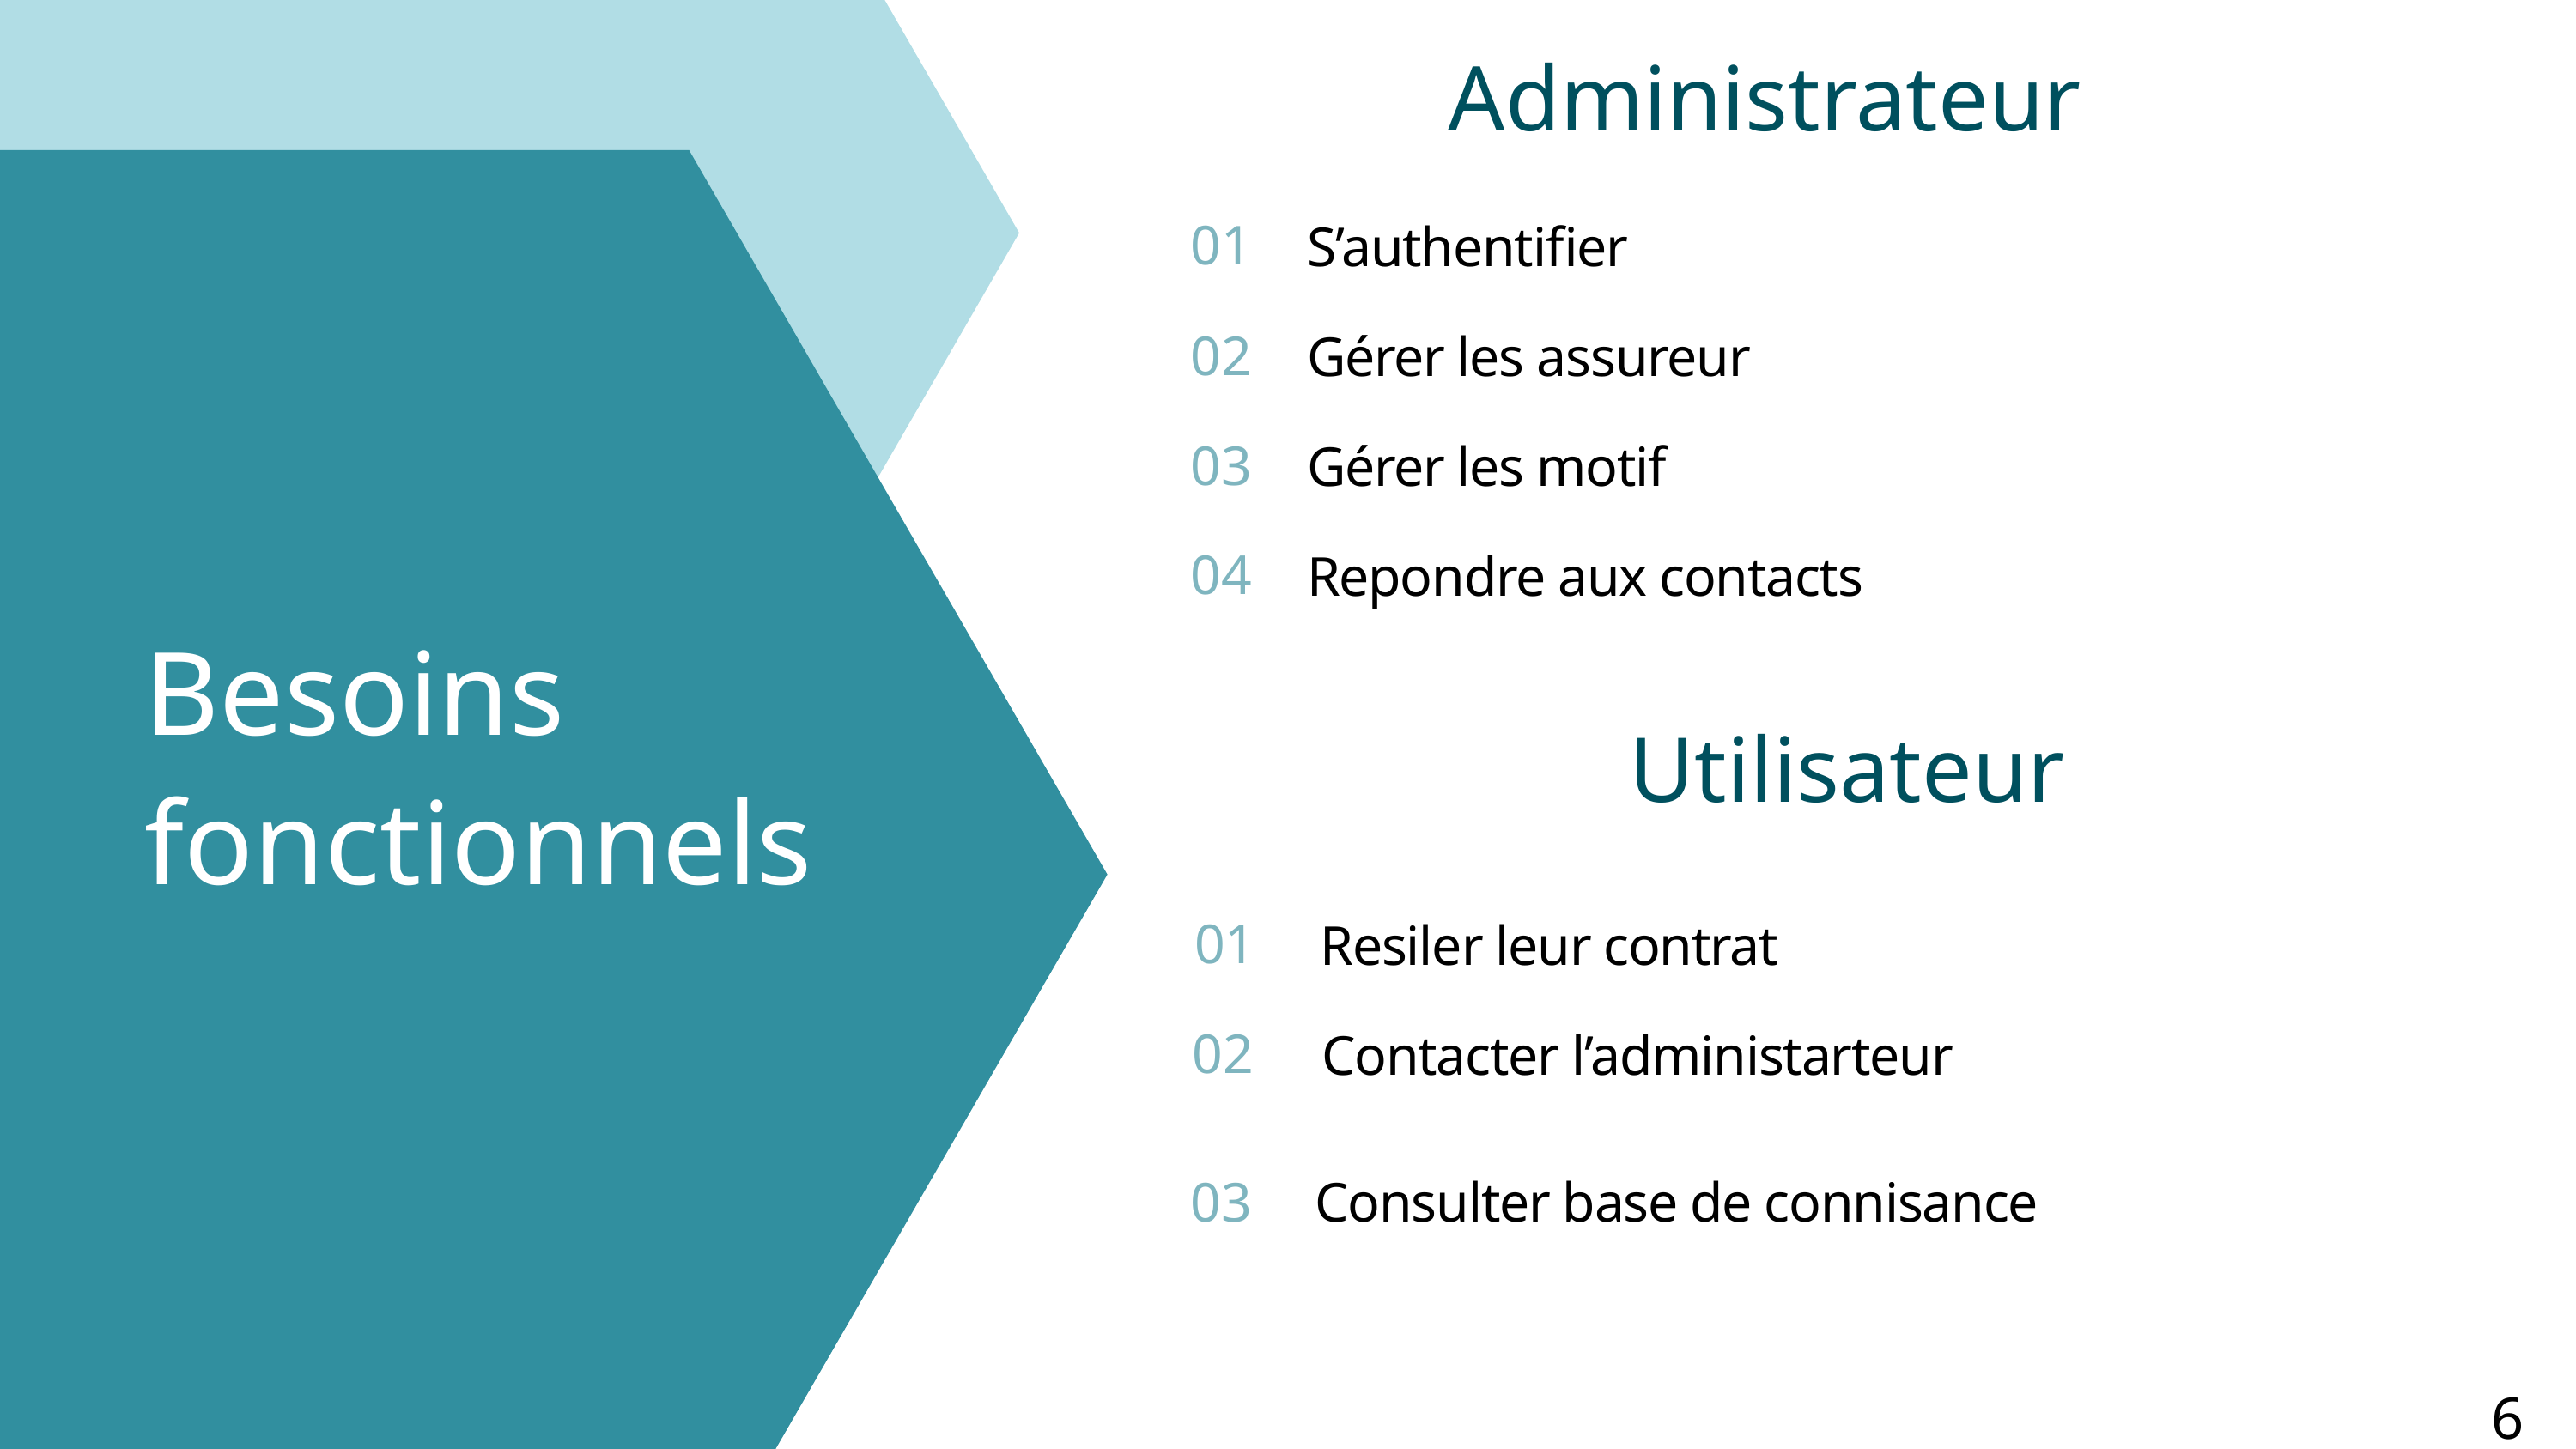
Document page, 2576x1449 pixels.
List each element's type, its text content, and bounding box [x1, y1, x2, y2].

text_box S’authentifier [1307, 207, 2451, 278]
text_box 01 [1166, 910, 1256, 975]
text_box Gérer les motif [1307, 427, 2451, 498]
text_box 03 [1162, 1168, 1252, 1234]
text_box 01 [1163, 211, 1252, 276]
text_box 6 [2442, 1252, 2574, 1449]
text_box Utilisateur [1591, 694, 2104, 821]
text_box Consulter base de connisance [1315, 1163, 2458, 1234]
text_box 04 [1163, 541, 1252, 606]
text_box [0, 0, 1020, 149]
text_box 02 [1164, 1019, 1255, 1085]
text_box 03 [1163, 431, 1252, 496]
text_box Resiler leur contrat [1320, 906, 2464, 976]
text_box Gérer les assureur [1307, 317, 2451, 388]
text_box Contacter l’administarteur [1321, 1016, 2465, 1086]
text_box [0, 149, 1108, 1449]
text_box Administrateur [1394, 23, 2136, 149]
text_box 02 [1163, 321, 1252, 386]
text_box Repondre aux contacts [1307, 537, 2451, 607]
